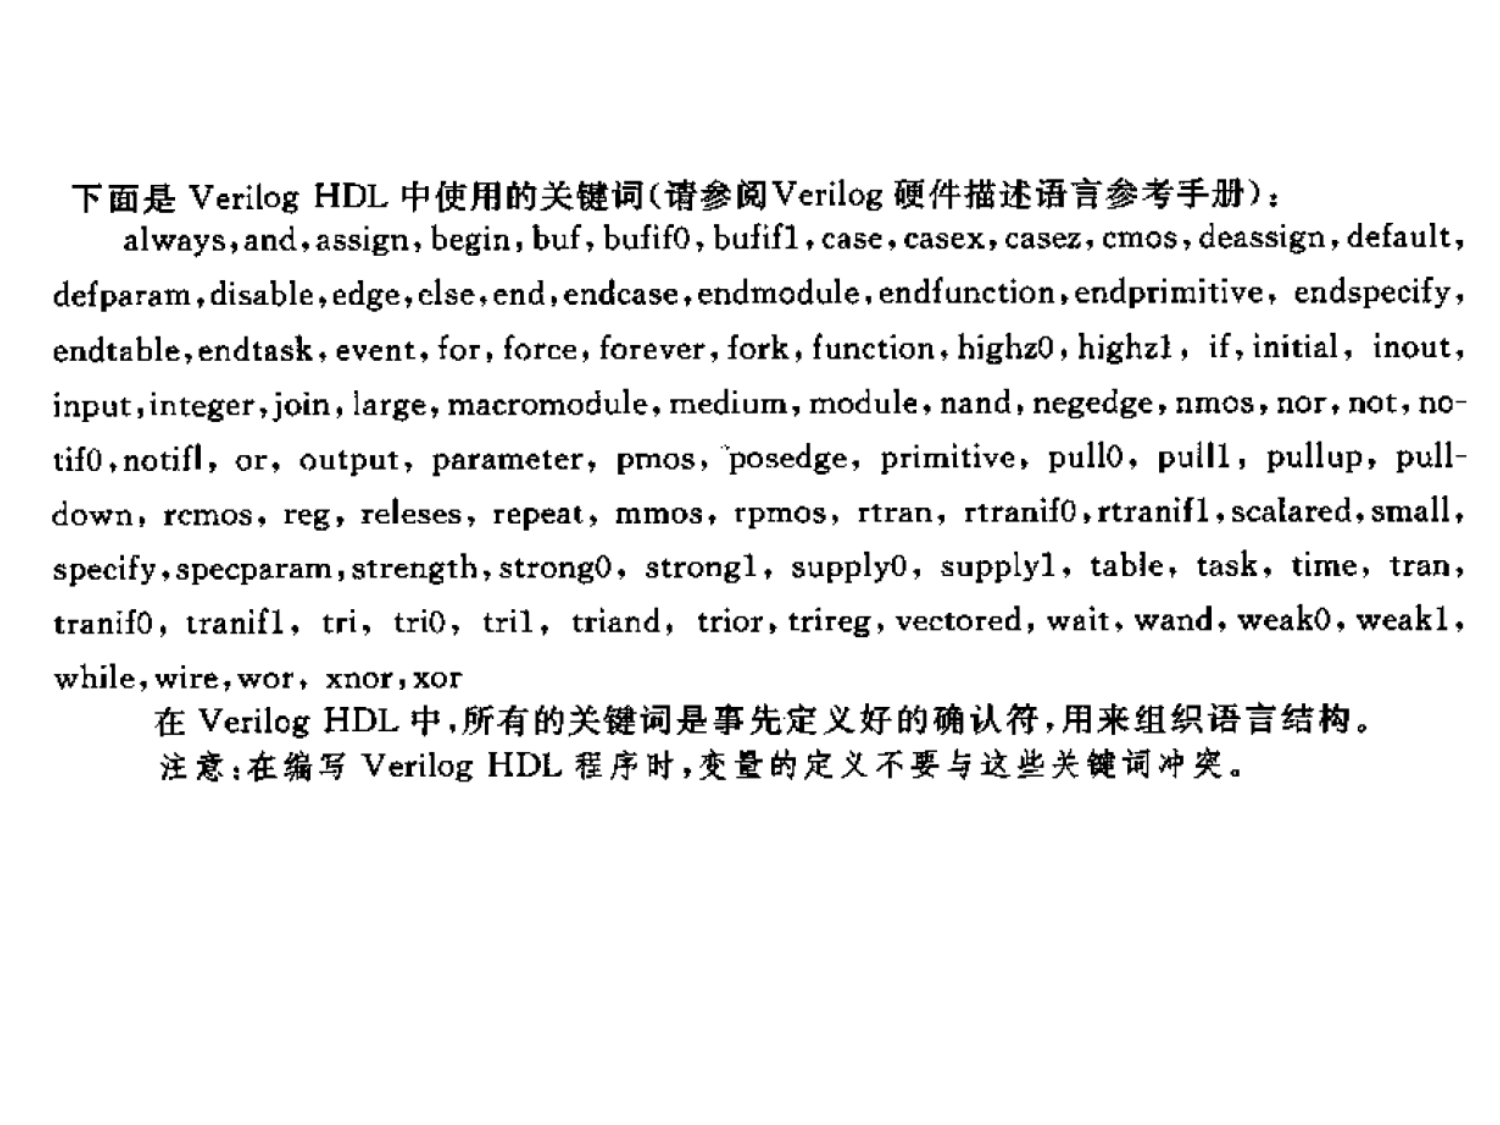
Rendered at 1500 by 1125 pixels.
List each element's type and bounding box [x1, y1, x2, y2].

picture [34, 163, 1475, 795]
